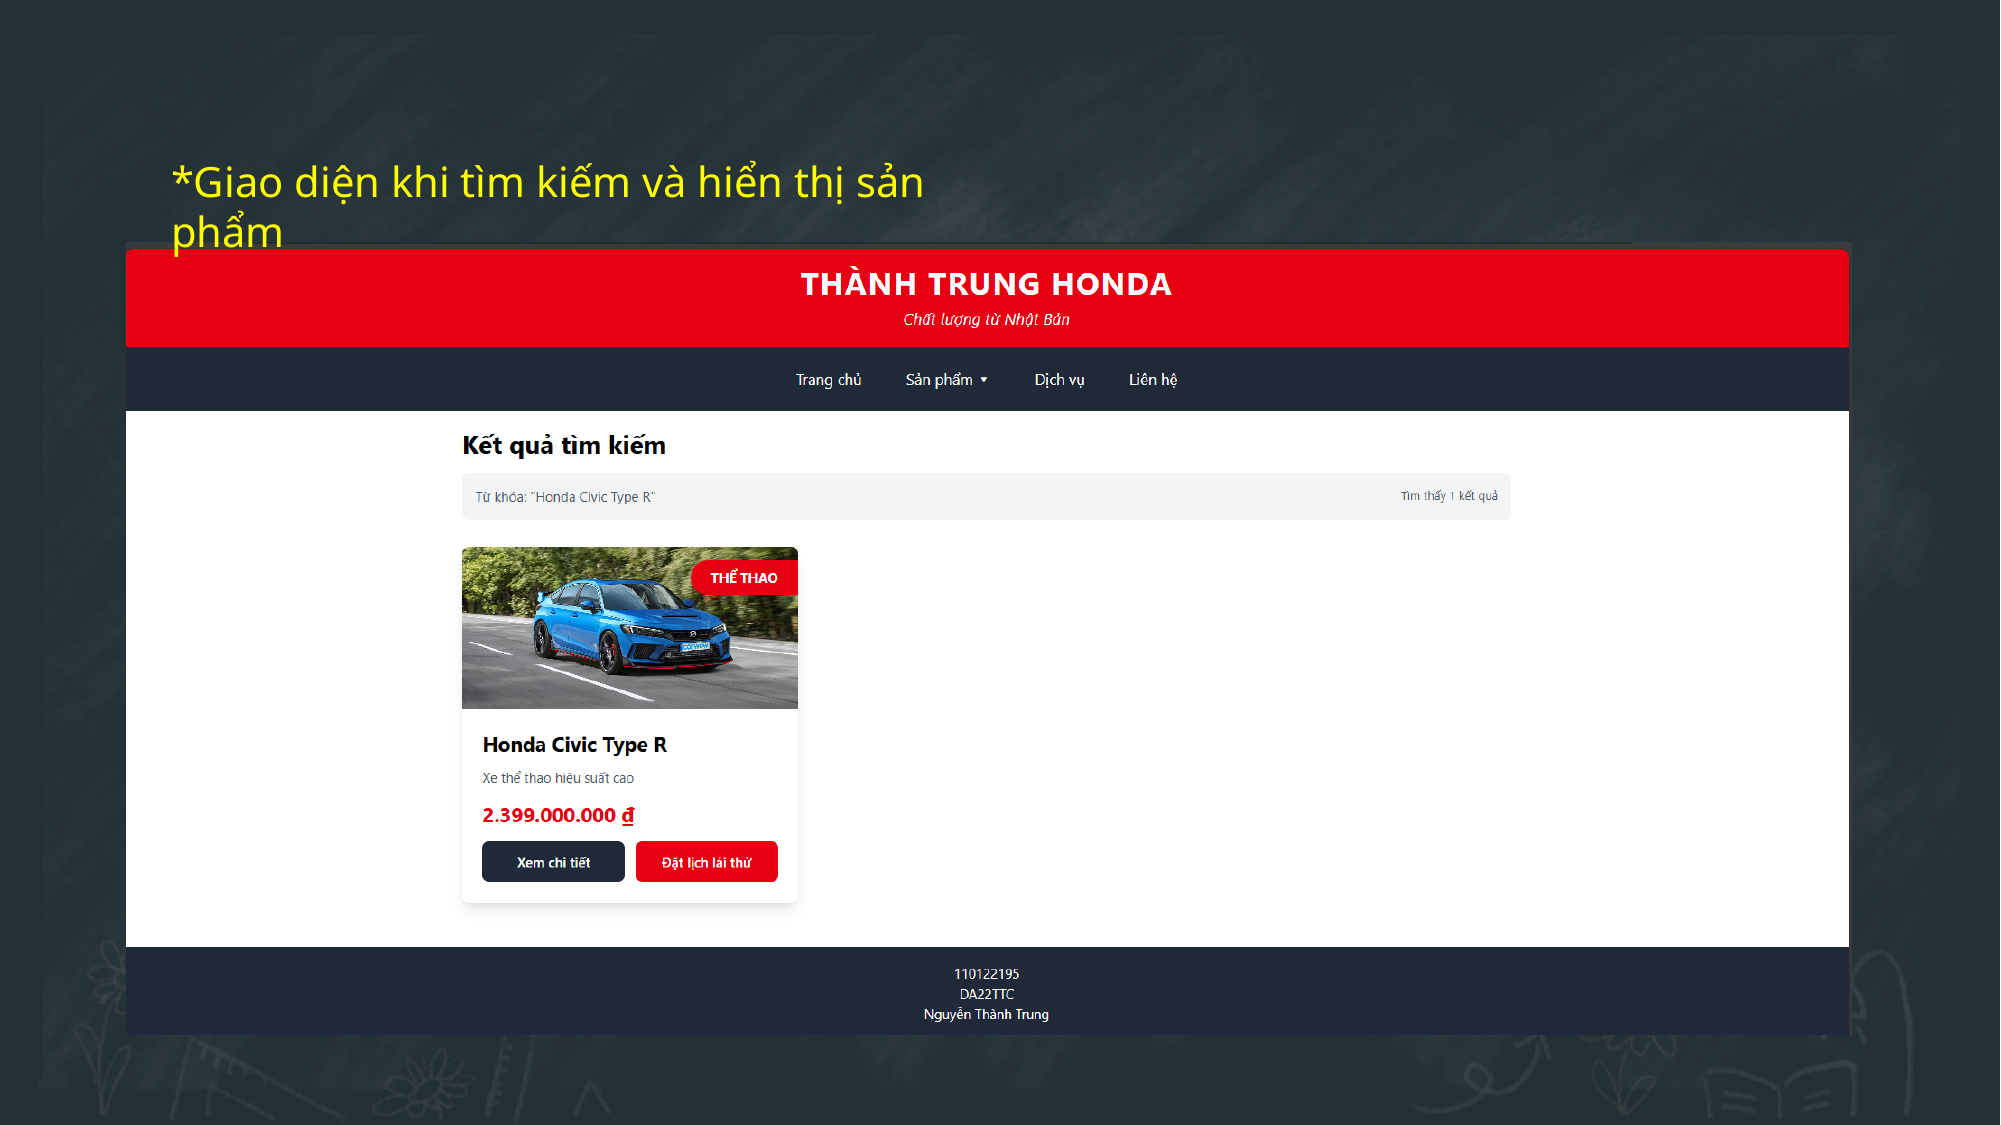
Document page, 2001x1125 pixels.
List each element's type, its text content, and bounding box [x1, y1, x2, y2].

text_box *Giao diện khi tìm kiếm và hiển thị sản phẩm [156, 148, 1000, 242]
picture [0, 0, 2000, 1125]
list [126, 242, 1852, 1035]
